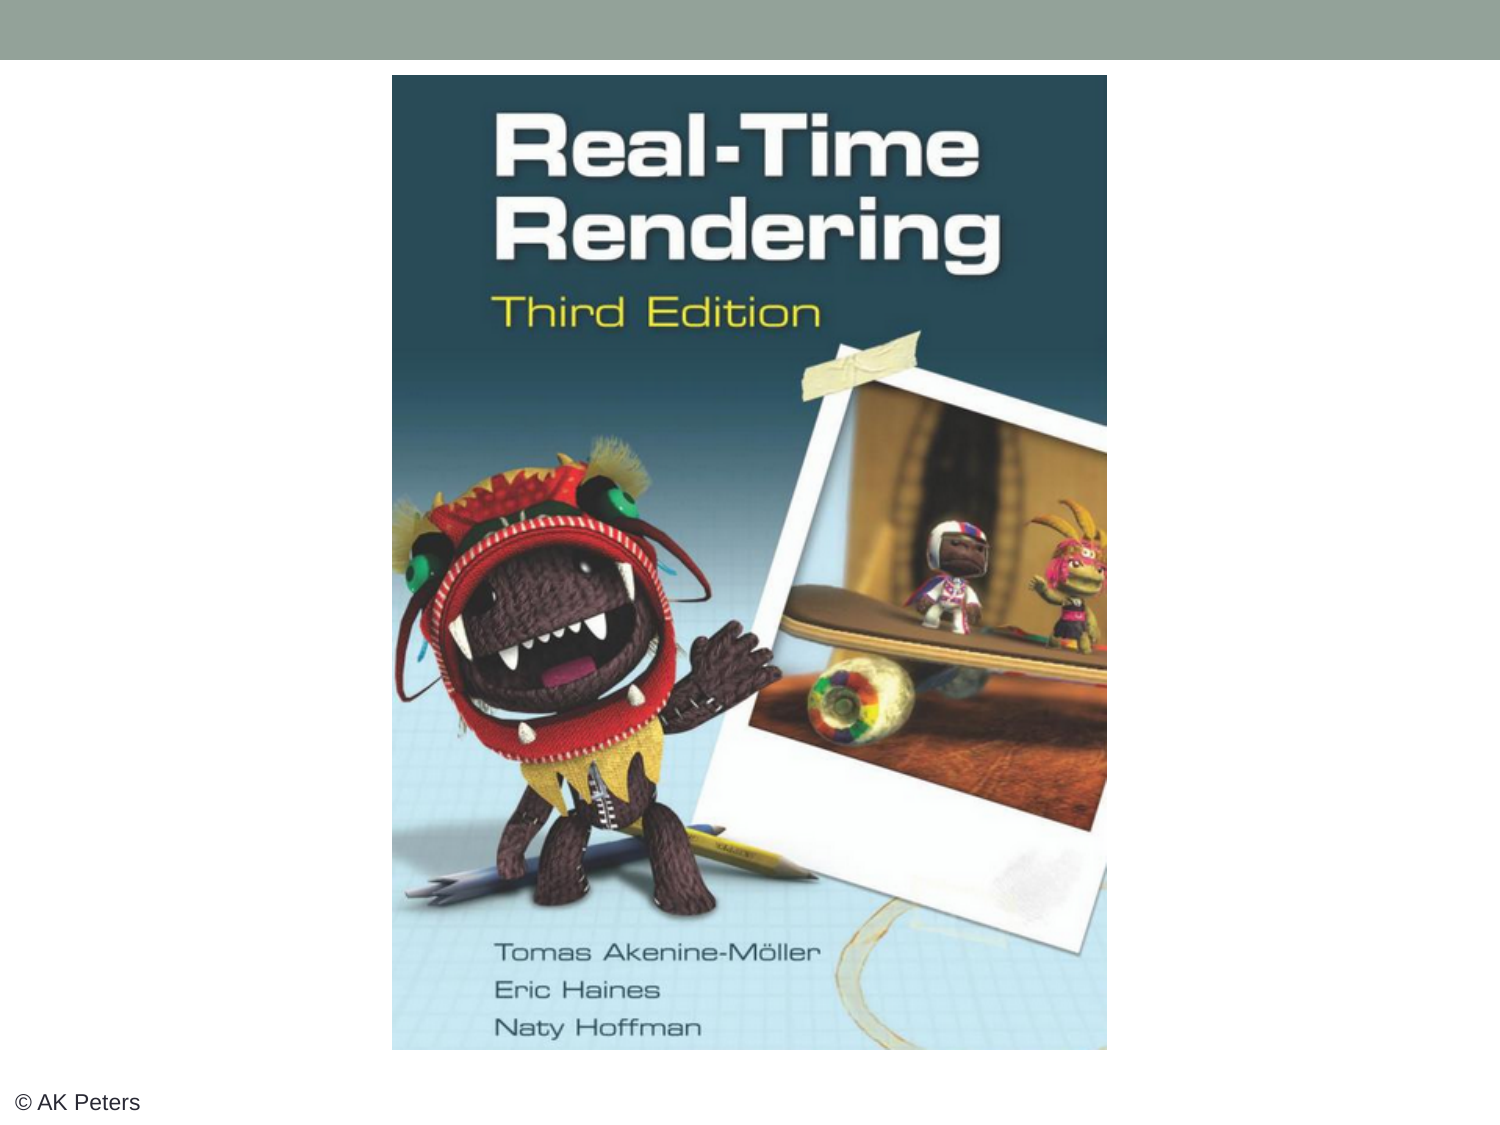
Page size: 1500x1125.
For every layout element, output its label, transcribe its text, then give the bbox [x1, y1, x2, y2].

text_box © AK Peters [0, 1080, 156, 1123]
picture [392, 75, 1108, 1050]
